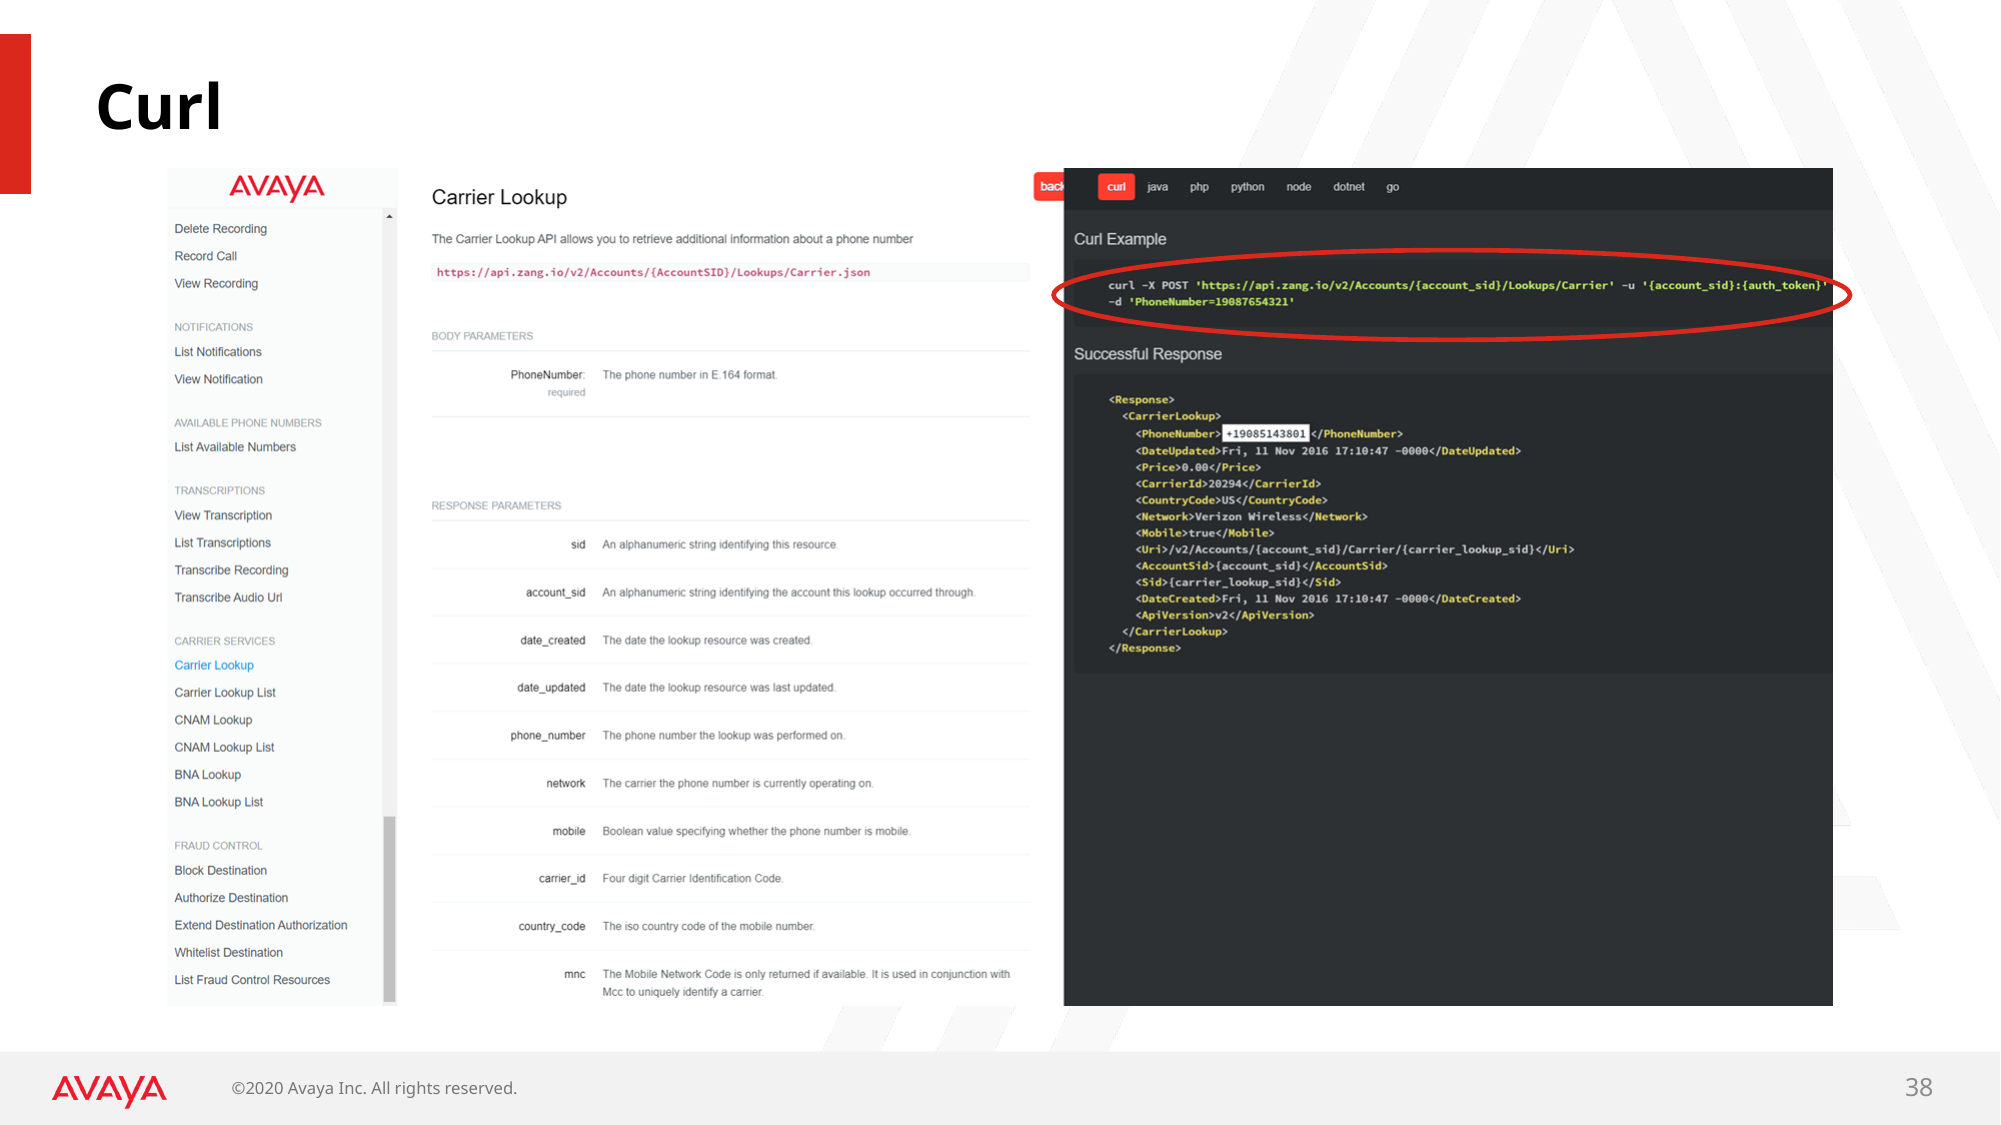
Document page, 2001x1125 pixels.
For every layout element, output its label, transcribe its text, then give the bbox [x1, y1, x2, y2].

text_box [1833, 280, 1852, 310]
picture [167, 168, 1833, 1006]
title Curl [79, 1, 1915, 219]
